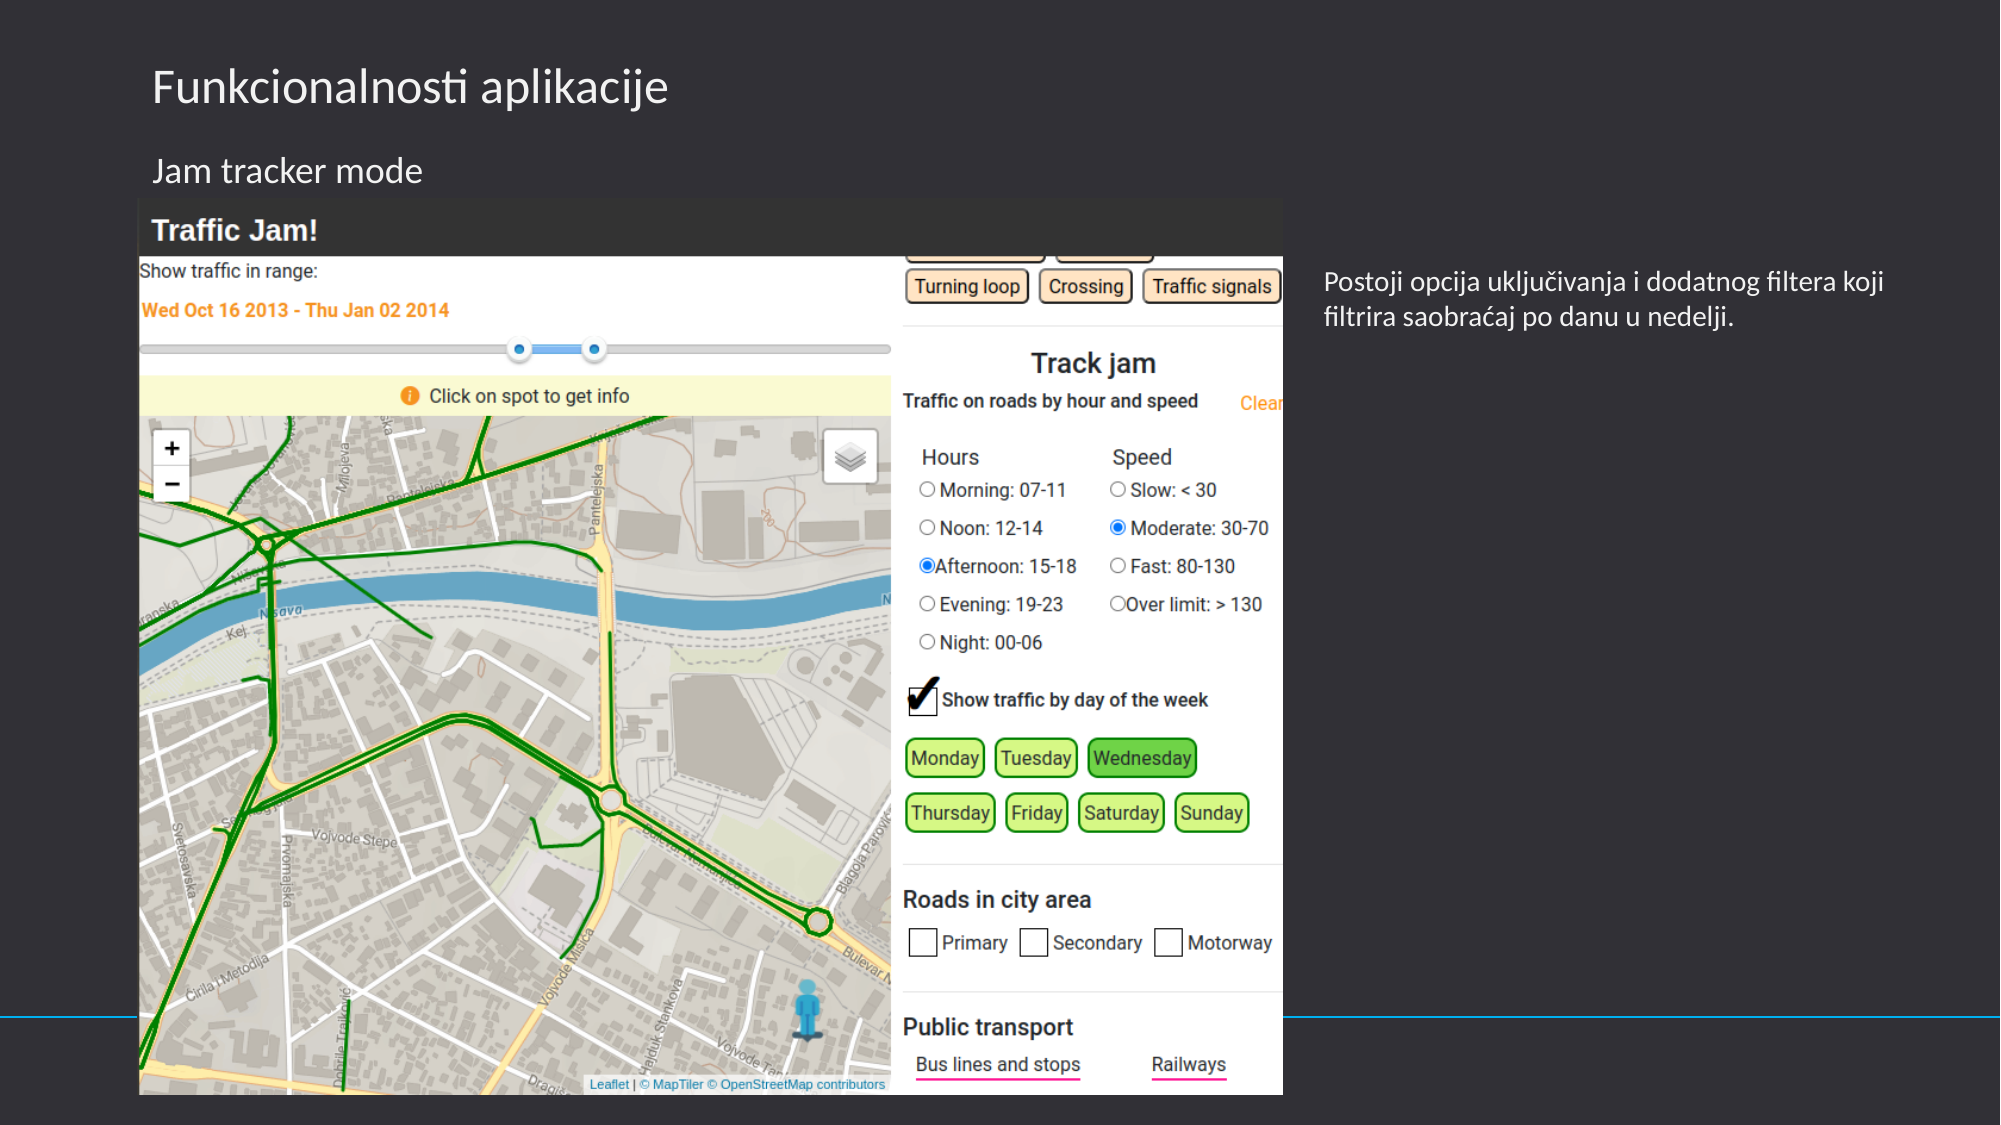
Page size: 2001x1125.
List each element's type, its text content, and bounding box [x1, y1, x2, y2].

text_box Jam tracker mode [137, 138, 1923, 199]
picture [137, 198, 1283, 1095]
text_box Postoji opcija uključivanja i dodatnog filtera koji filtrira saobraćaj po danu u nedelji. [1308, 254, 1946, 340]
text_box Funkcionalnosti aplikacije [137, 37, 1961, 139]
text_box [1285, 199, 1863, 599]
